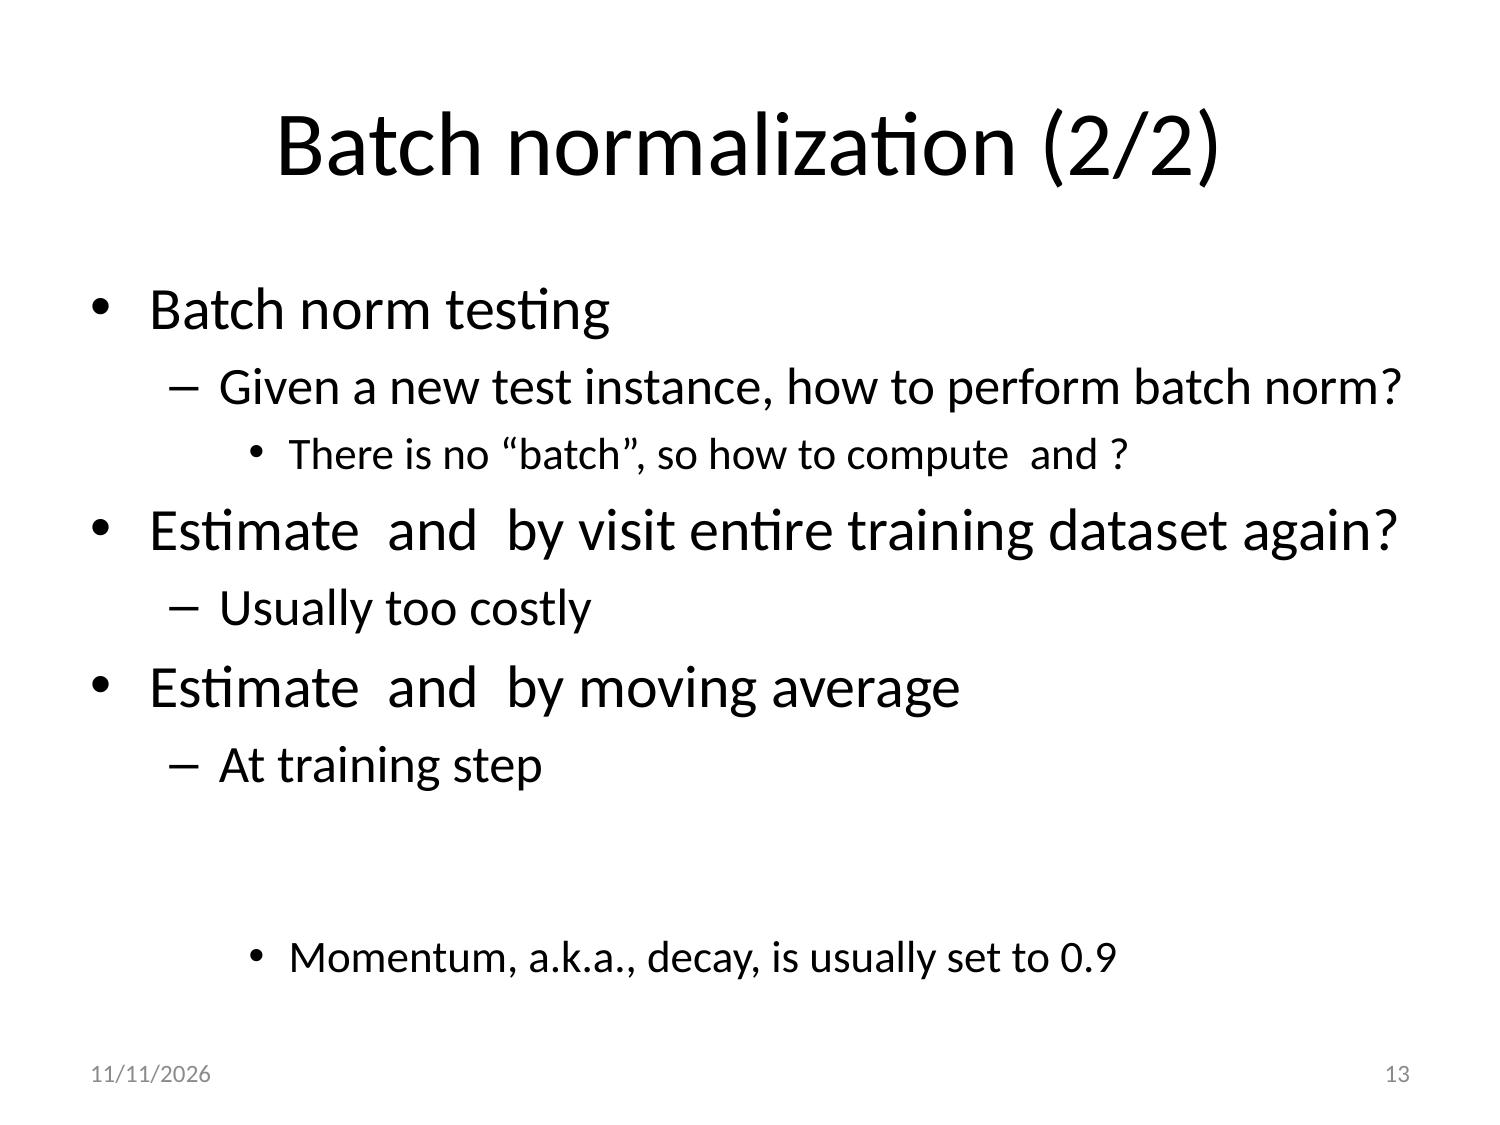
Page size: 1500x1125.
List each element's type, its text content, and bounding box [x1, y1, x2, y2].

slide_number 13 [1074, 1042, 1425, 1103]
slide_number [75, 1042, 425, 1103]
title Batch normalization (2/2) [75, 45, 1425, 233]
